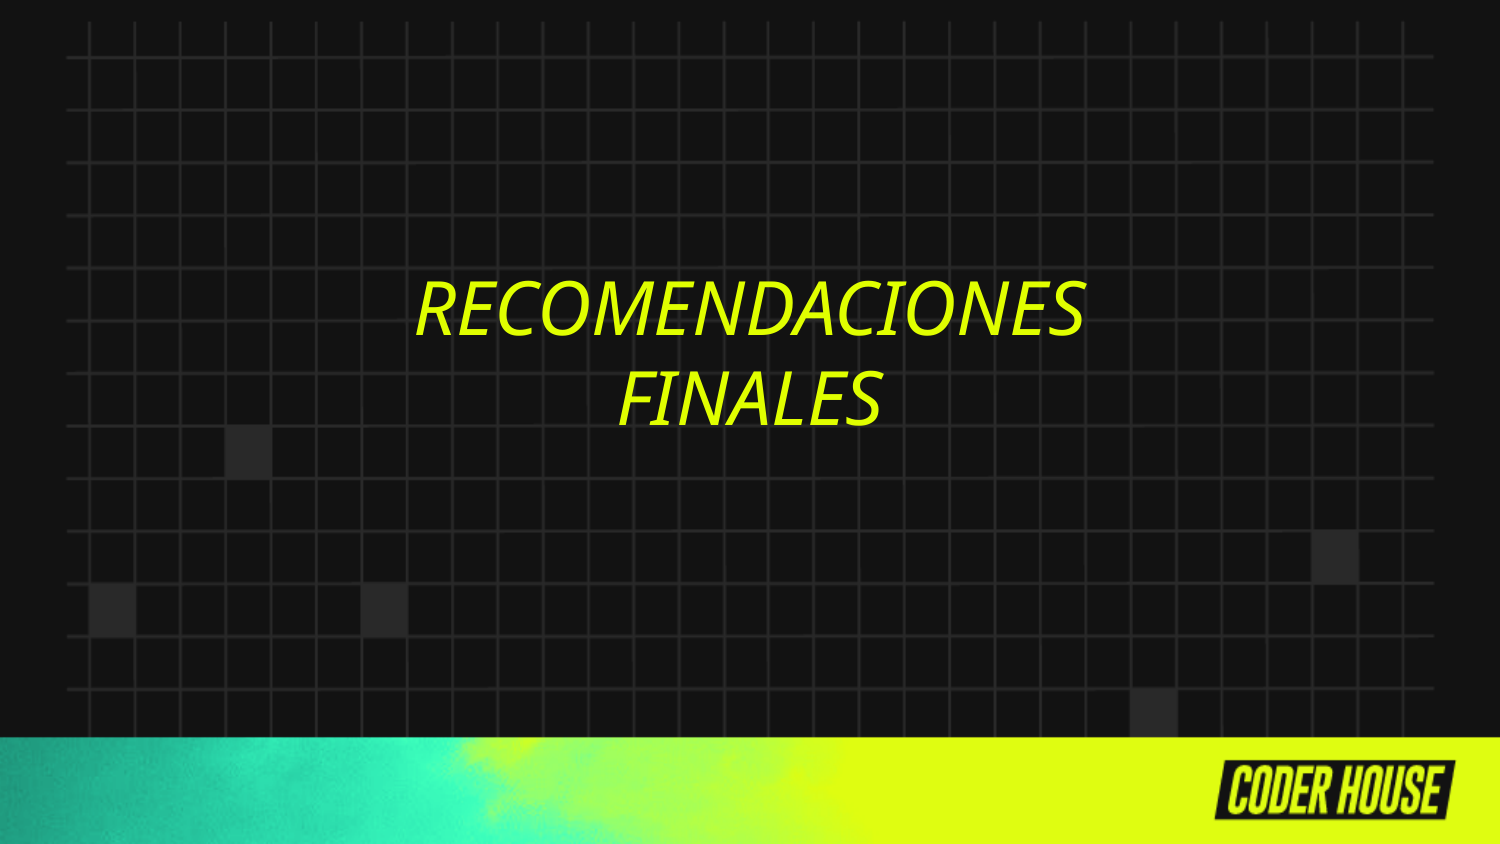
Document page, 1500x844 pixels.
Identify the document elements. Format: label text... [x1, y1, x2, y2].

text_box RECOMENDACIONES FINALES [358, 269, 1142, 432]
picture [0, 0, 1500, 844]
